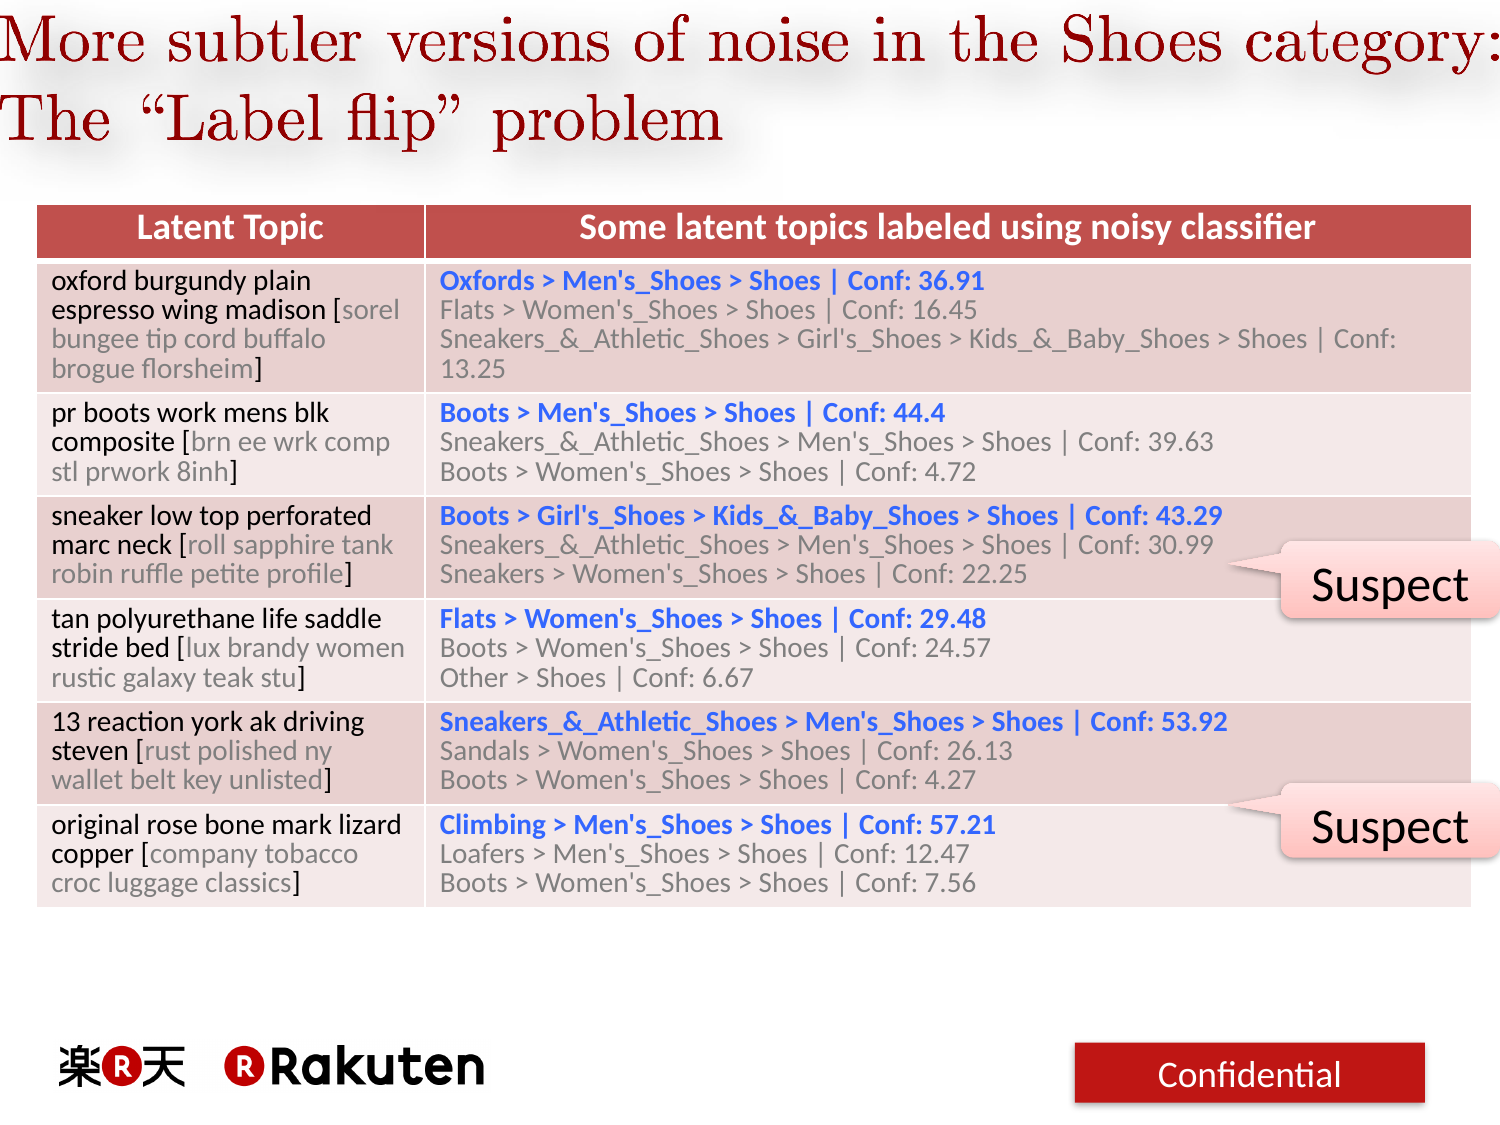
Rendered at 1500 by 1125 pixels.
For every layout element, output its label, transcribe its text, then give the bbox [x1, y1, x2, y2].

table_cell Boots > Girl's_Shoes > Kids_&_Baby_Shoes > Shoes | Conf: 43.29 Sneakers_&_Athletic_Shoes > Men's_Shoes > Shoes | Conf: 30.99 Sneakers > Women's_Shoes > Shoes | Conf: 22.25 [426, 497, 1471, 598]
table_cell Boots > Men's_Shoes > Shoes | Conf: 44.4 Sneakers_&_Athletic_Shoes > Men's_Shoes > Shoes | Conf: 39.63 Boots > Women's_Shoes > Shoes | Conf: 4.72 [426, 394, 1471, 495]
table_cell oxford burgundy plain espresso wing madison [sorel bungee tip cord buffalo brogue florsheim] [37, 264, 424, 392]
table_cell Oxfords > Men's_Shoes > Shoes | Conf: 36.91 Flats > Women's_Shoes > Shoes | Conf: 16.45 Sneakers_&_Athletic_Shoes > Girl's_Shoes > Kids_&_Baby_Shoes > Shoes | Conf: 13.25 [426, 264, 1471, 392]
text_box Suspect [1227, 539, 1500, 620]
picture [0, 12, 1500, 152]
table_cell Flats > Women's_Shoes > Shoes | Conf: 29.48 Boots > Women's_Shoes > Shoes | Conf: 24.57 Other > Shoes | Conf: 6.67 [426, 600, 1471, 701]
table_header Latent Topic [37, 205, 424, 258]
table_header Some latent topics labeled using noisy classifier [426, 205, 1471, 258]
table_cell original rose bone mark lizard copper [company tobacco croc luggage classics] [37, 806, 424, 907]
table_cell 13 reaction york ak driving steven [rust polished ny wallet belt key unlisted] [37, 703, 424, 804]
text_box Suspect [1227, 782, 1500, 859]
table_cell sneaker low top perforated marc neck [roll sapphire tank robin ruffle petite profile] [37, 497, 424, 598]
picture [53, 1039, 491, 1093]
table_cell pr boots work mens blk composite [brn ee wrk comp stl prwork 8inh] [37, 394, 424, 495]
table_cell tan polyurethane life saddle stride bed [lux brandy women rustic galaxy teak stu] [37, 600, 424, 701]
table_cell Sneakers_&_Athletic_Shoes > Men's_Shoes > Shoes | Conf: 53.92 Sandals > Women's_Shoes > Shoes | Conf: 26.13 Boots > Women's_Shoes > Shoes | Conf: 4.27 [426, 703, 1471, 804]
table_cell Climbing > Men's_Shoes > Shoes | Conf: 57.21 Loafers > Men's_Shoes > Shoes | Conf: 12.47 Boots > Women's_Shoes > Shoes | Conf: 7.56 [426, 806, 1471, 907]
